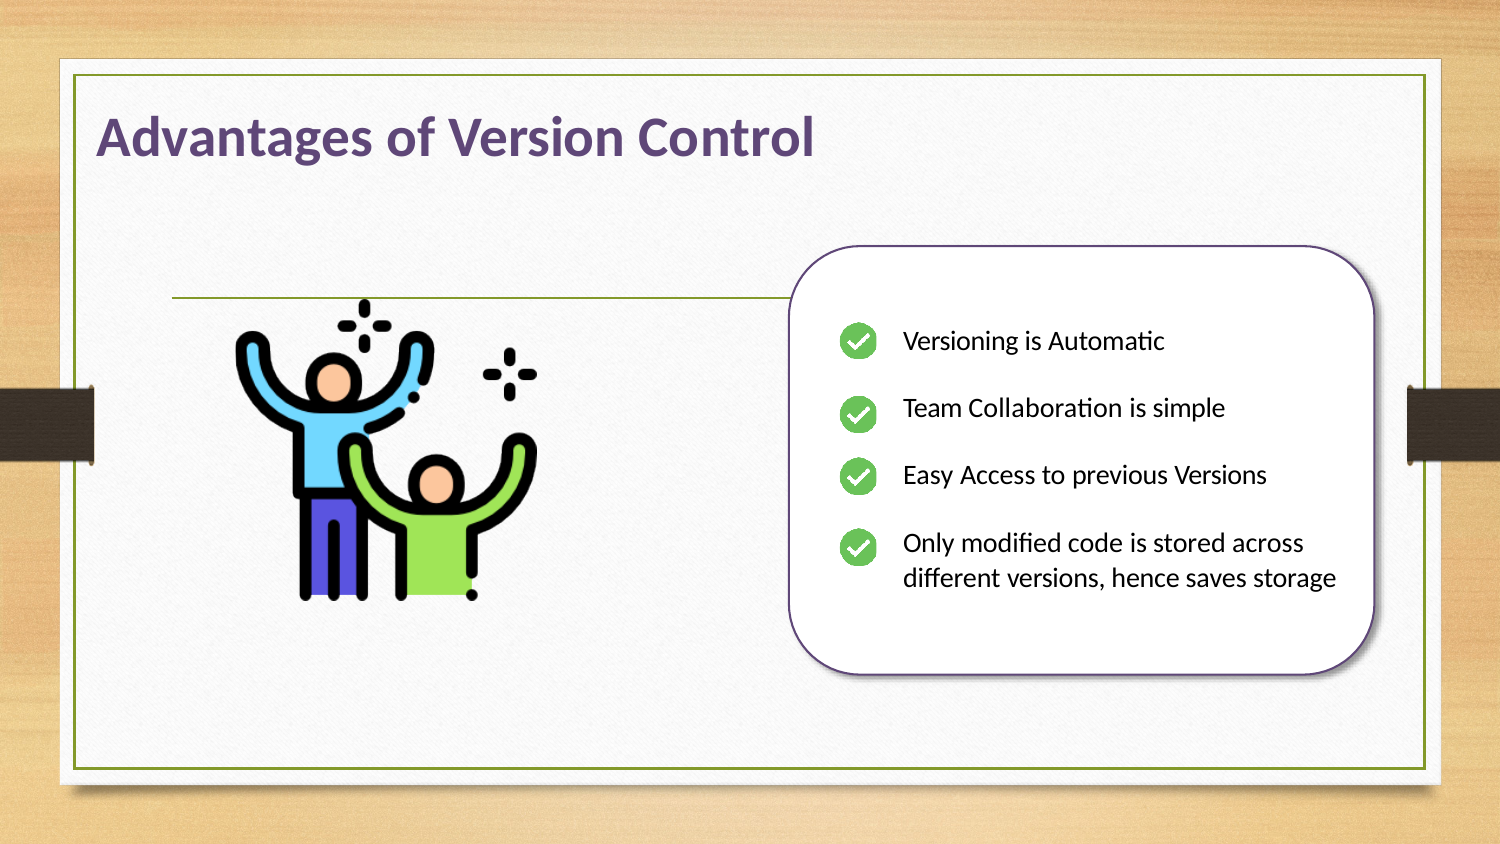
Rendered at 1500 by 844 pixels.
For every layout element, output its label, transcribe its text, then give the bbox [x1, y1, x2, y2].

picture [0, 0, 1500, 844]
text_box Versioning is Automatic Team Collaboration is simple Easy Access to previous Versions Only modified code is stored across different versions, hence saves storage [901, 319, 1349, 593]
text_box [785, 243, 1388, 688]
text_box [788, 246, 1375, 675]
text_box [839, 457, 877, 495]
text_box [839, 528, 877, 566]
text_box [839, 322, 877, 359]
text_box [235, 299, 537, 601]
title Advantages of Version Control [87, 60, 823, 204]
text_box [839, 396, 877, 433]
